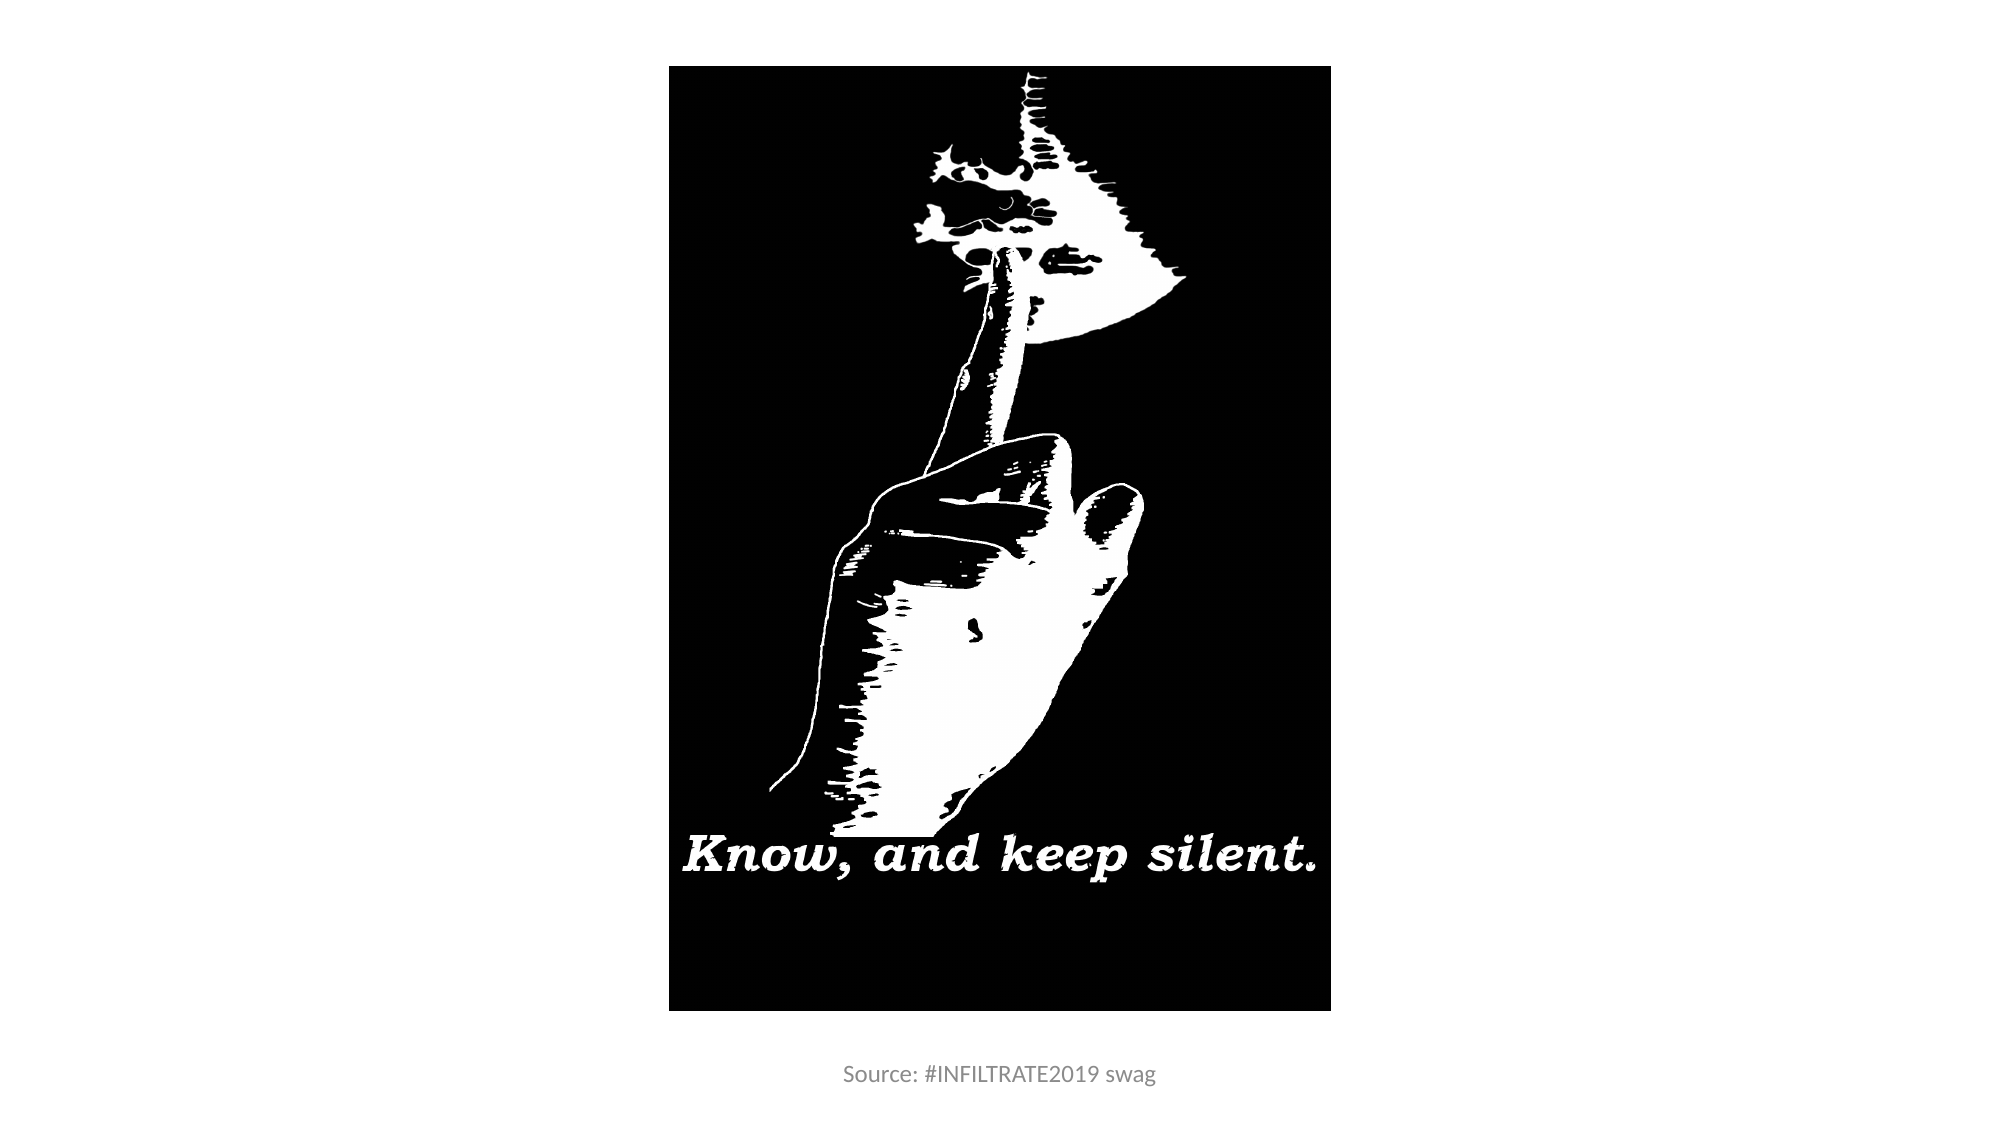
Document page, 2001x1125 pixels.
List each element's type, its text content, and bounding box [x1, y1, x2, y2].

picture [669, 66, 1331, 1011]
footer Source: #INFILTRATE2019 swag [523, 1042, 1477, 1103]
